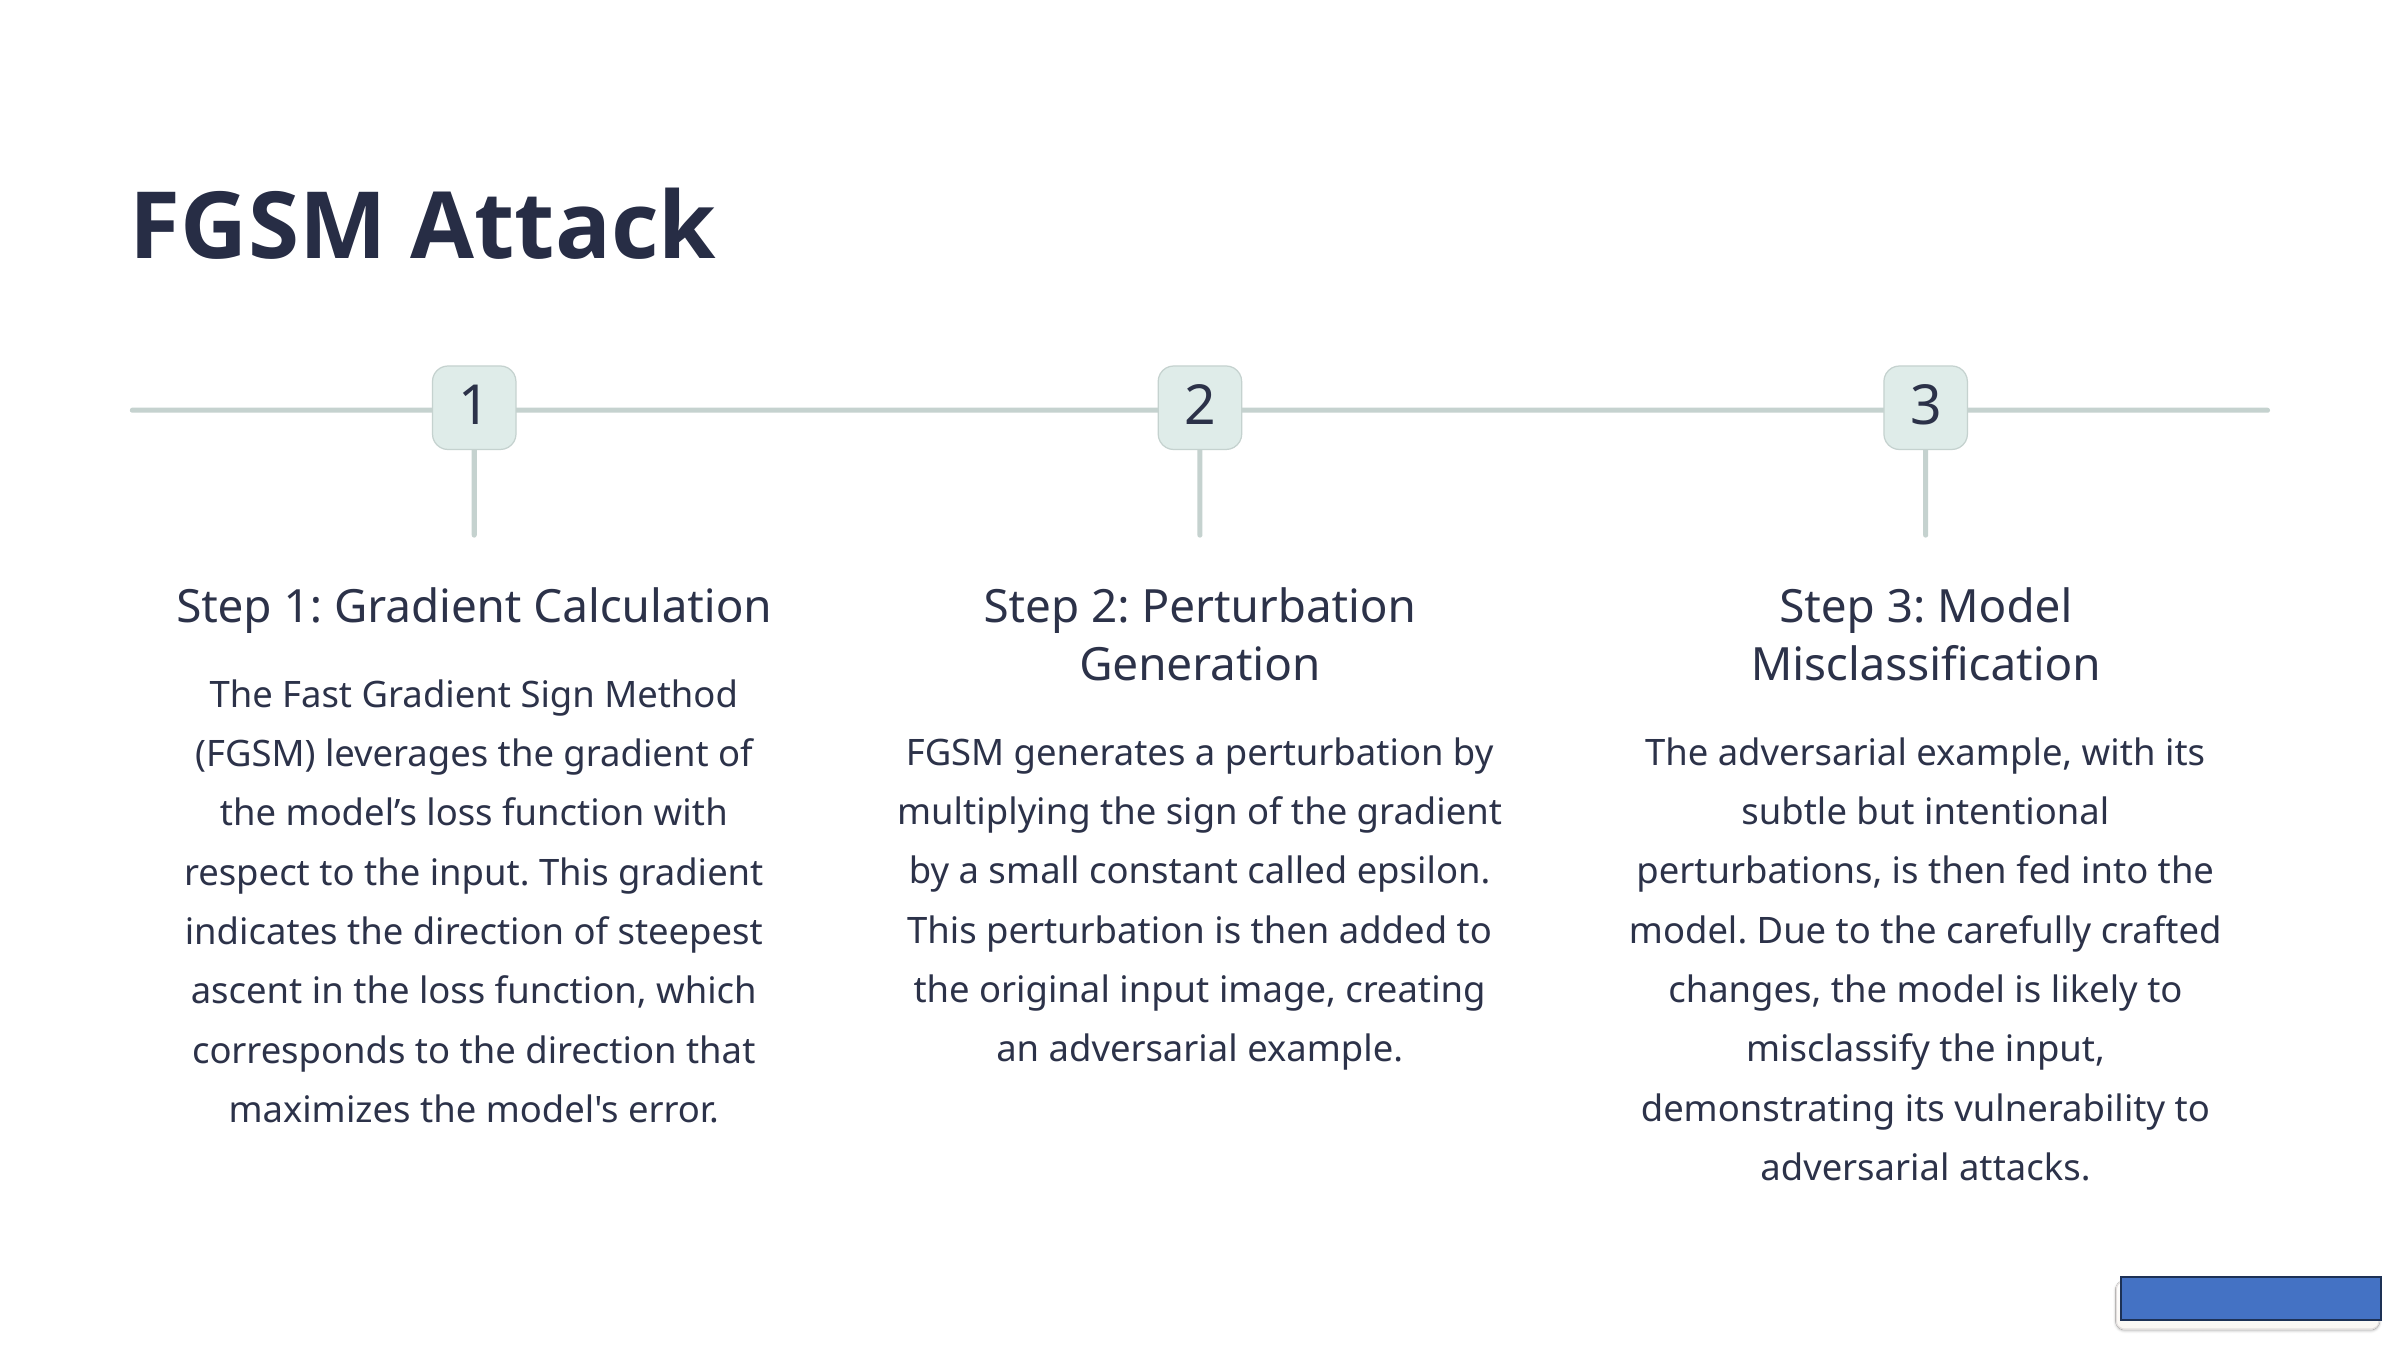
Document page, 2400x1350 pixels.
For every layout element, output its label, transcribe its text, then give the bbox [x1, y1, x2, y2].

text_box [516, 407, 1158, 413]
text_box 3 [1911, 379, 1940, 436]
text_box [471, 450, 477, 538]
text_box [432, 365, 517, 450]
text_box [1242, 407, 1883, 413]
text_box 1 [465, 379, 483, 436]
text_box Step 3: Model Misclassification [1618, 574, 2233, 691]
text_box [1158, 365, 1242, 450]
text_box [129, 407, 432, 413]
text_box [1197, 450, 1203, 538]
text_box 2 [1185, 379, 1214, 436]
text_box [1968, 407, 2271, 413]
text_box Step 1: Gradient Calculation [196, 574, 752, 633]
text_box [2120, 1276, 2382, 1321]
text_box The adversarial example, with its subtle but intentional perturbations, is then fed into the model. Due to the carefully crafted changes, the model is likely to misclassify the input, demonstrating its vulnerability to adversarial attacks. [1618, 713, 2233, 1189]
text_box [1883, 365, 1968, 450]
text_box [1923, 450, 1929, 538]
text_box FGSM Attack [129, 161, 1059, 278]
text_box The Fast Gradient Sign Method (FGSM) leverages the gradient of the model’s loss function with respect to the input. This gradient indicates the direction of steepest ascent in the loss function, which corresponds to the direction that maximizes the model's error. [167, 655, 782, 1131]
text_box FGSM generates a perturbation by multiplying the sign of the gradient by a small constant called epsilon. This perturbation is then added to the original input image, creating an adversarial example. [892, 713, 1508, 1070]
text_box Step 2: Perturbation Generation [892, 574, 1508, 691]
picture [2106, 1271, 2389, 1339]
